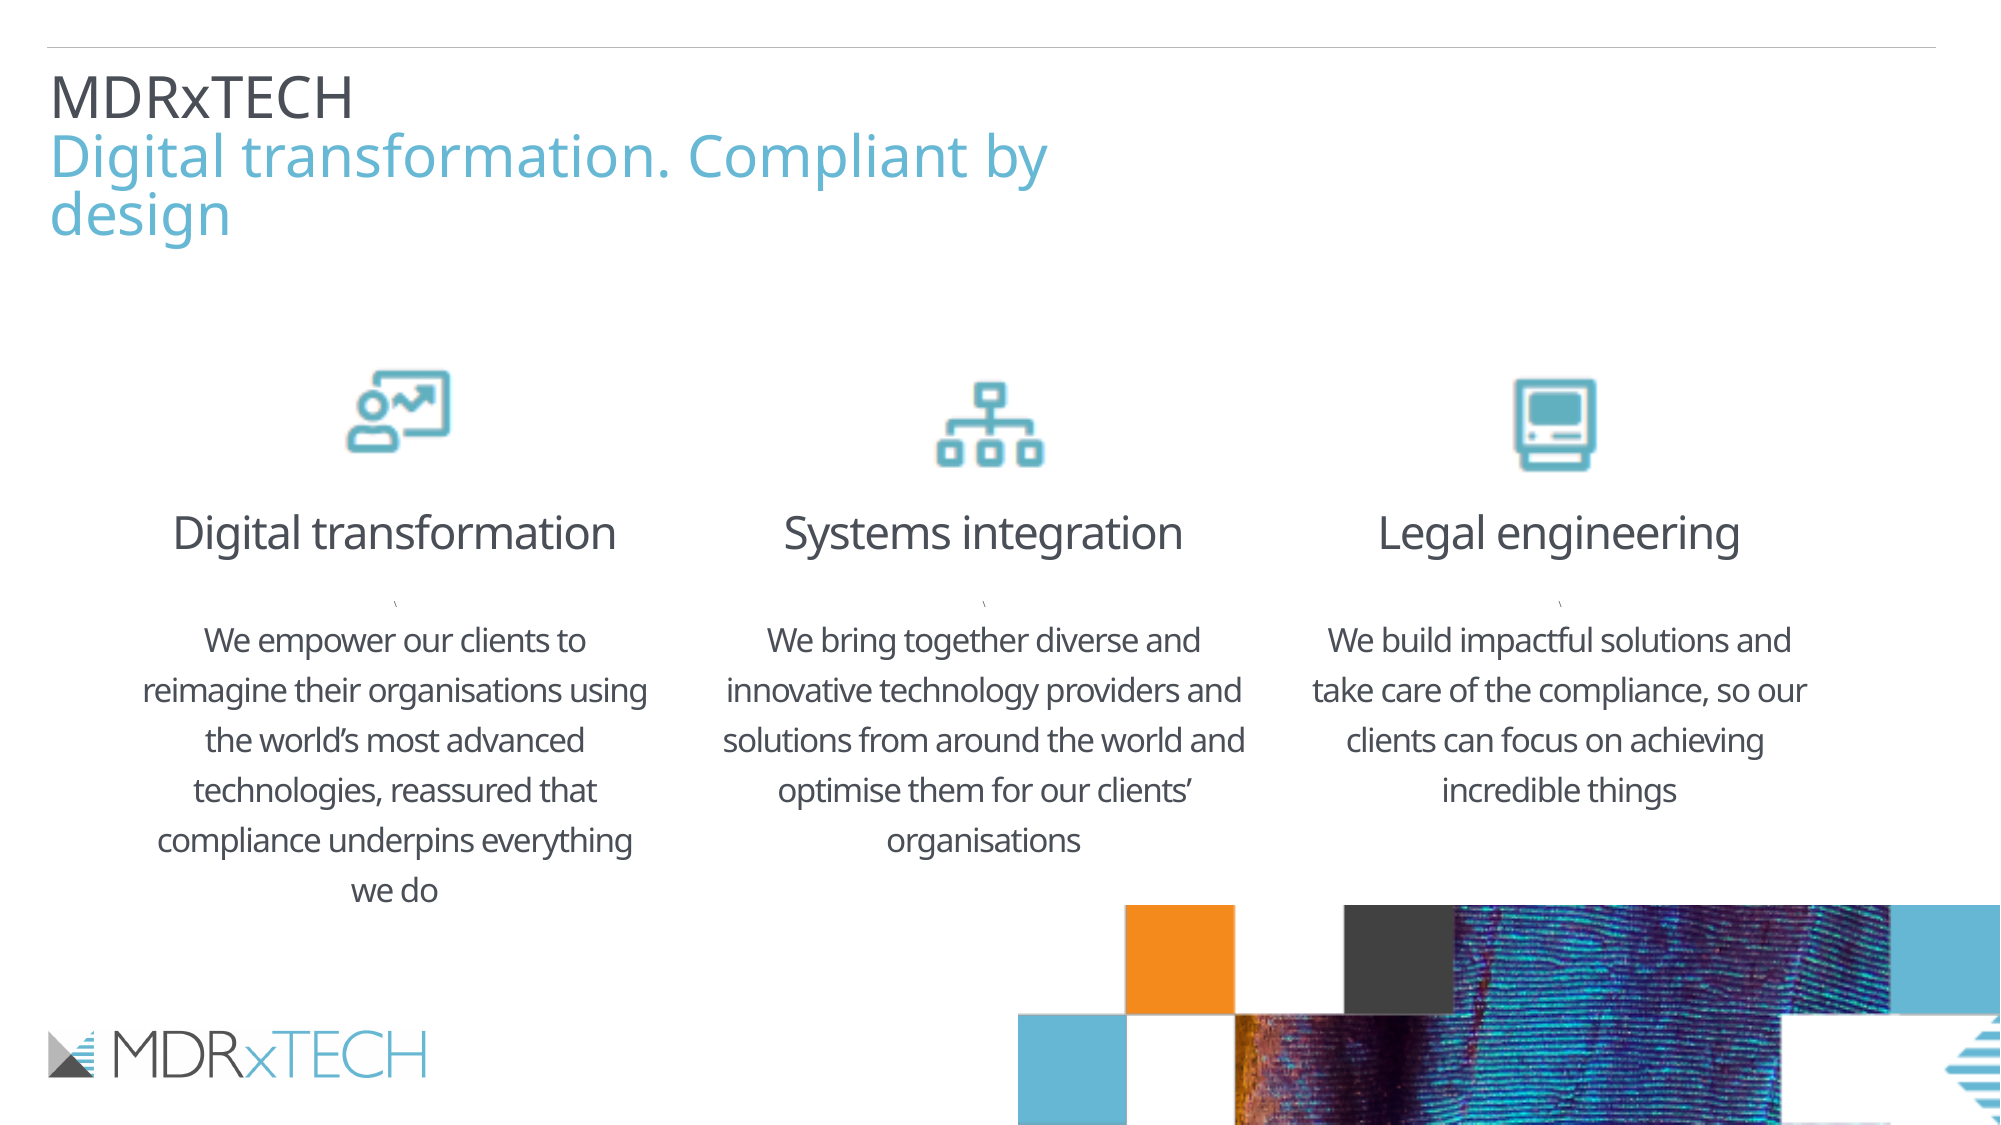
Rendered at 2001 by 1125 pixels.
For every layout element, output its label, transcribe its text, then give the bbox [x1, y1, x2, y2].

picture [327, 347, 478, 481]
picture [47, 1029, 426, 1079]
text_box Digital transformation \ We empower our clients to reimagine their organisations using the world’s most advanced technologies, reassured that compliance underpins everything we do [136, 506, 652, 909]
text_box MDRxTECH Digital transformation. Compliant by design [47, 69, 1196, 247]
picture [1018, 905, 2000, 1125]
text_box Legal engineering \ We build impactful solutions and take care of the compliance, so our clients can focus on achieving incredible things [1294, 506, 1823, 809]
text_box Systems integration \ We bring together diverse and innovative technology providers and solutions from around the world and optimise them for our clients’ organisations [718, 506, 1248, 859]
picture [904, 355, 1091, 516]
picture [1502, 365, 1616, 492]
